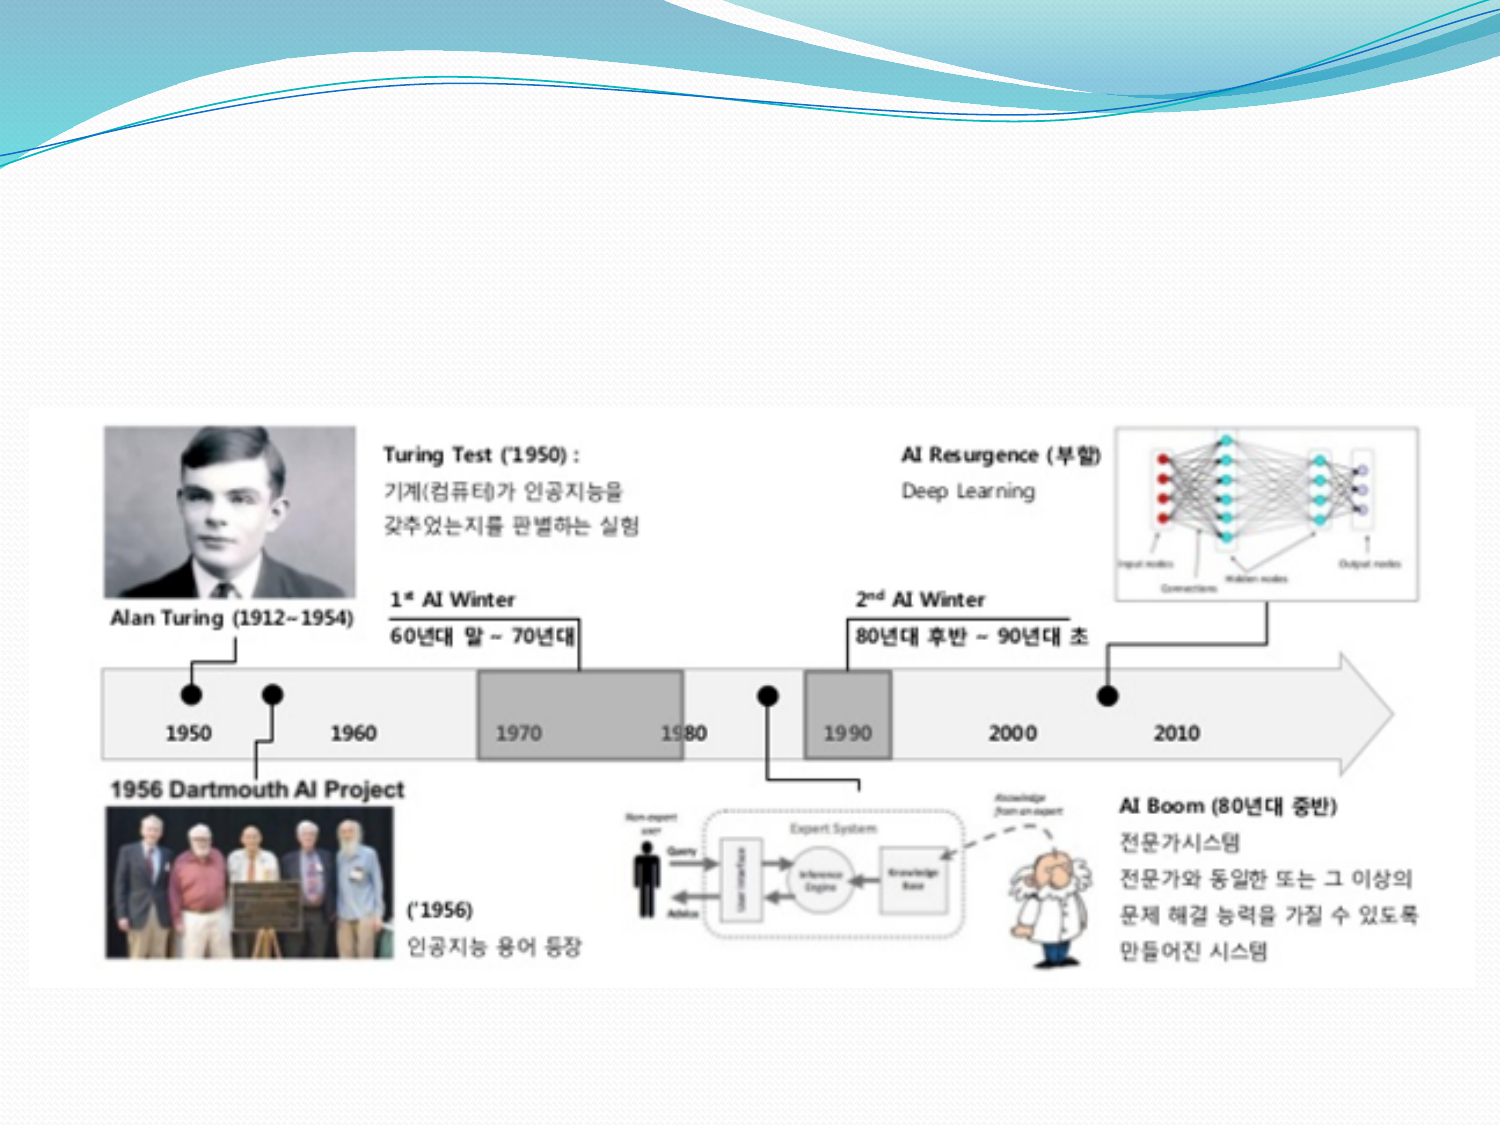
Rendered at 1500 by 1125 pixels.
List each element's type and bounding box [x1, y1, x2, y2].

picture [29, 408, 1475, 988]
